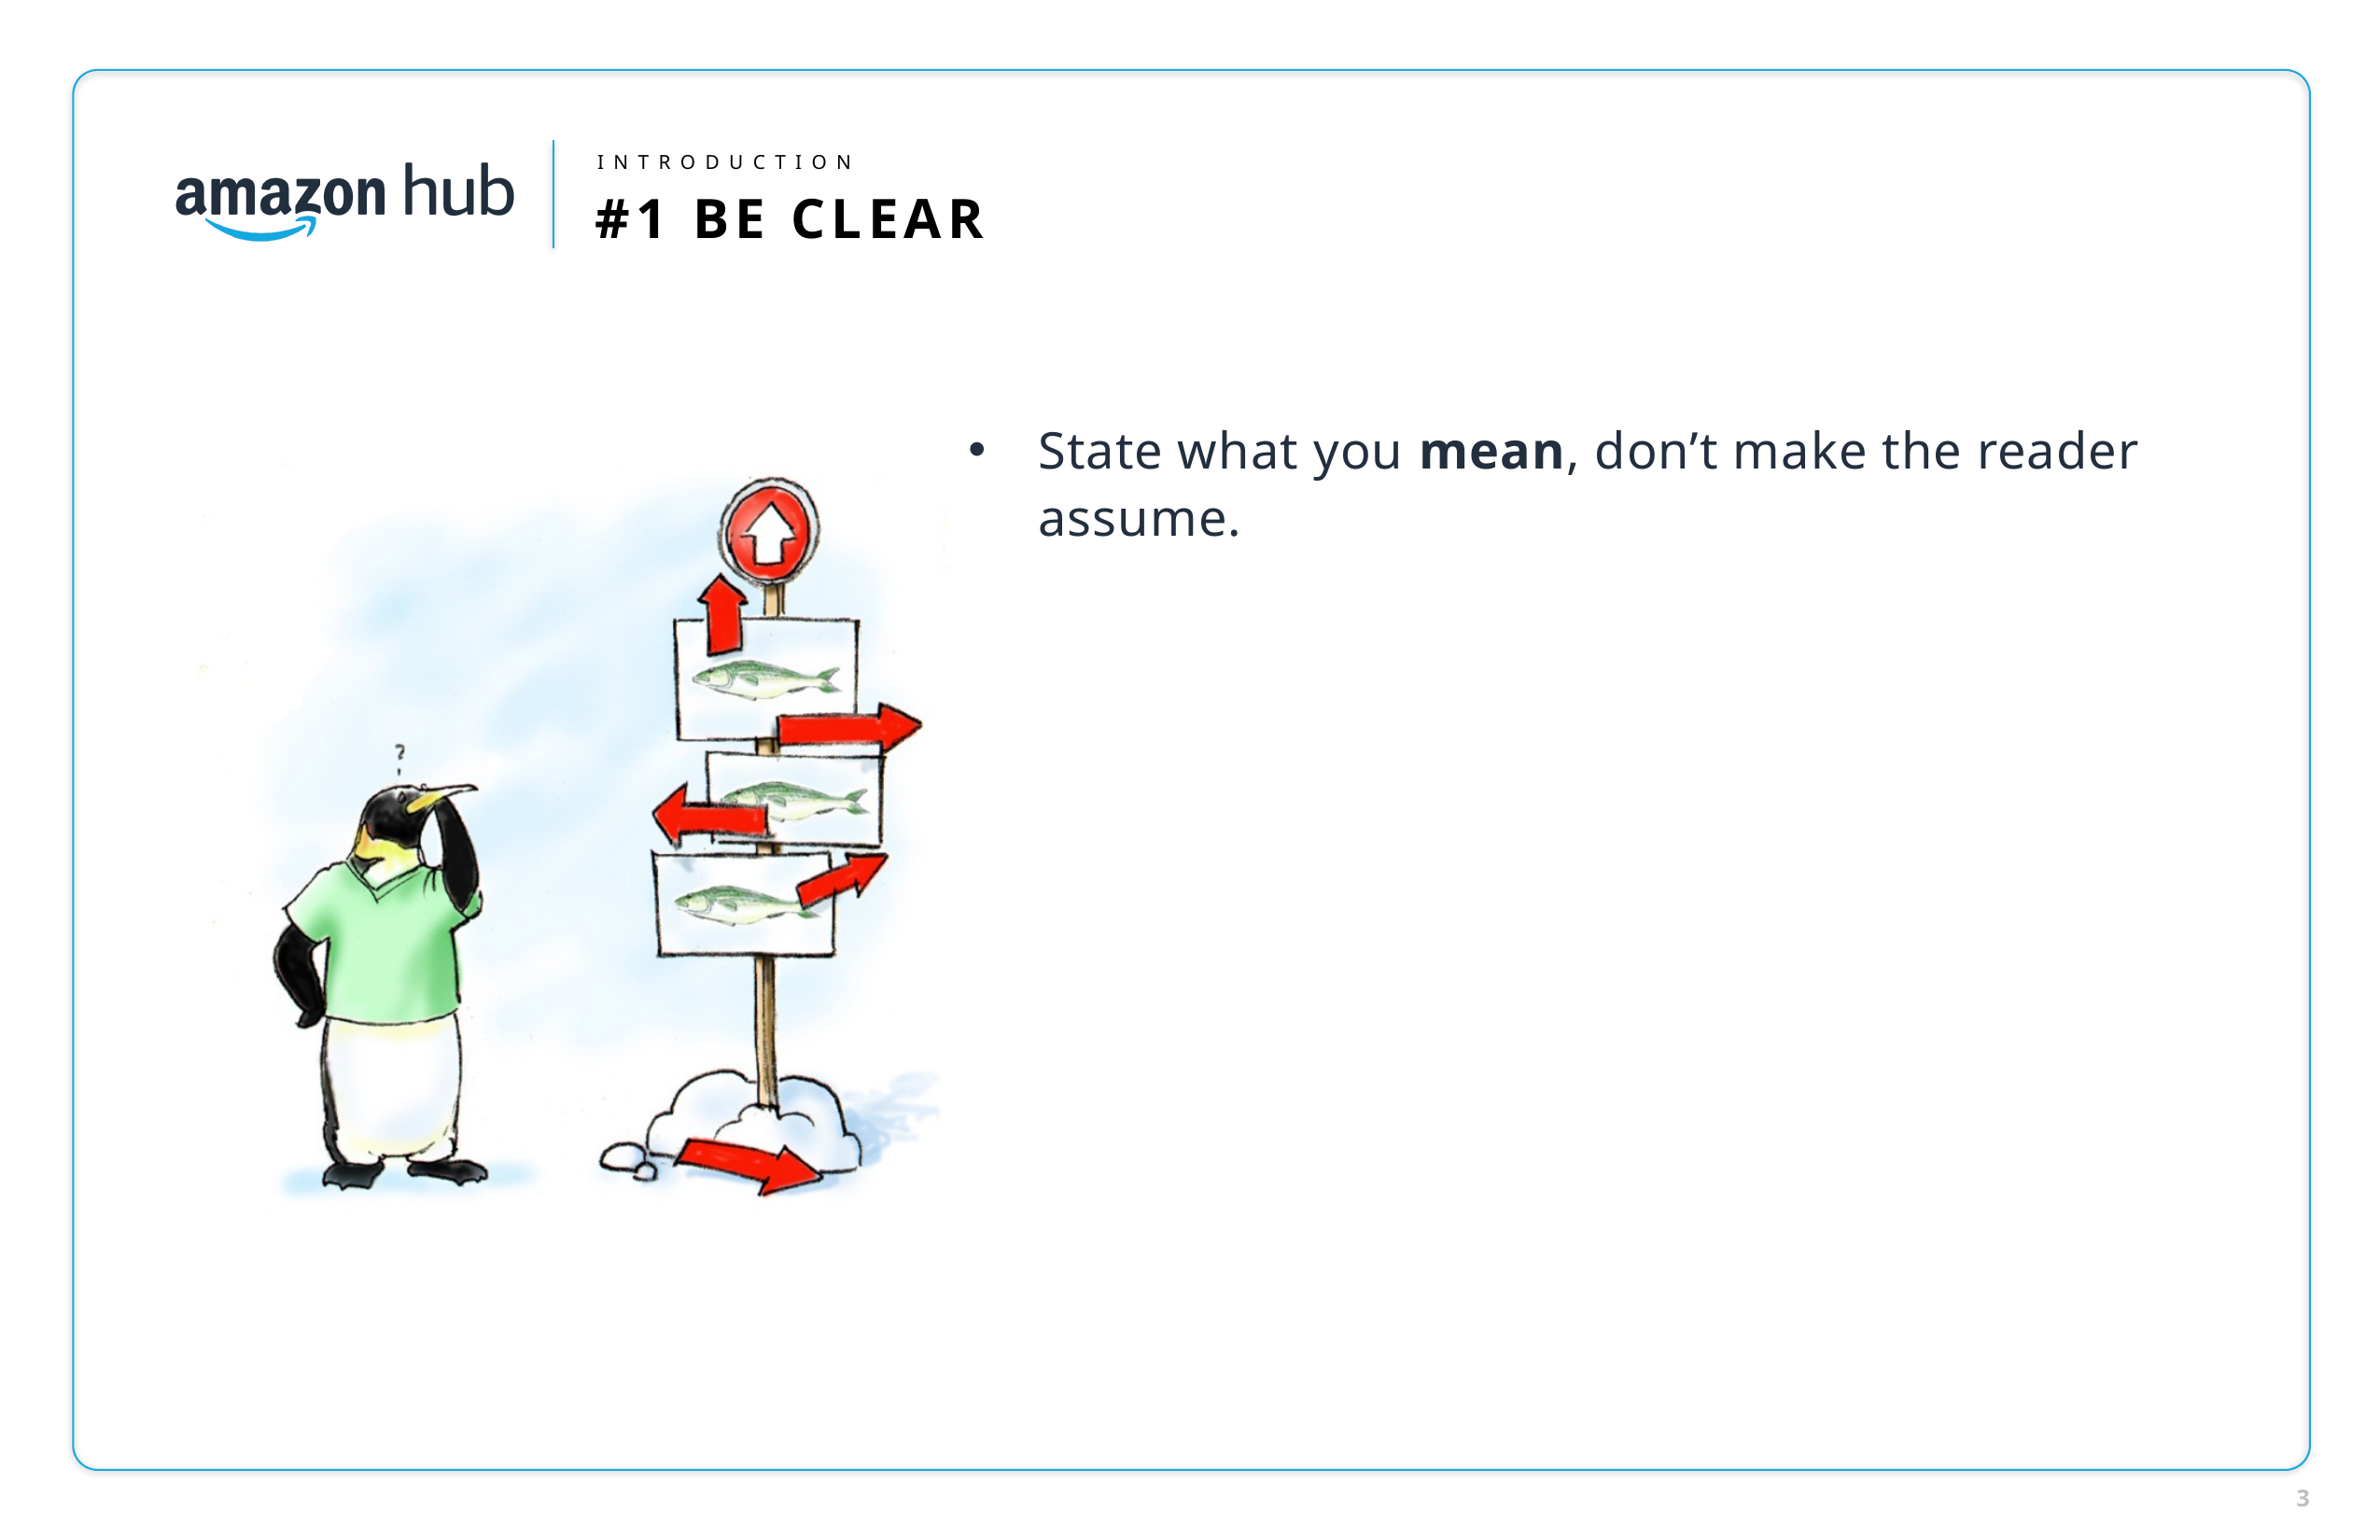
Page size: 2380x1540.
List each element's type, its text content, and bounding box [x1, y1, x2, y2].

list #1 BE CLEAR [575, 188, 1375, 246]
list INTRODUCTION [575, 147, 1375, 176]
text_box State what you mean, don’t make the reader assume. [945, 401, 2244, 1352]
picture [195, 461, 955, 1232]
